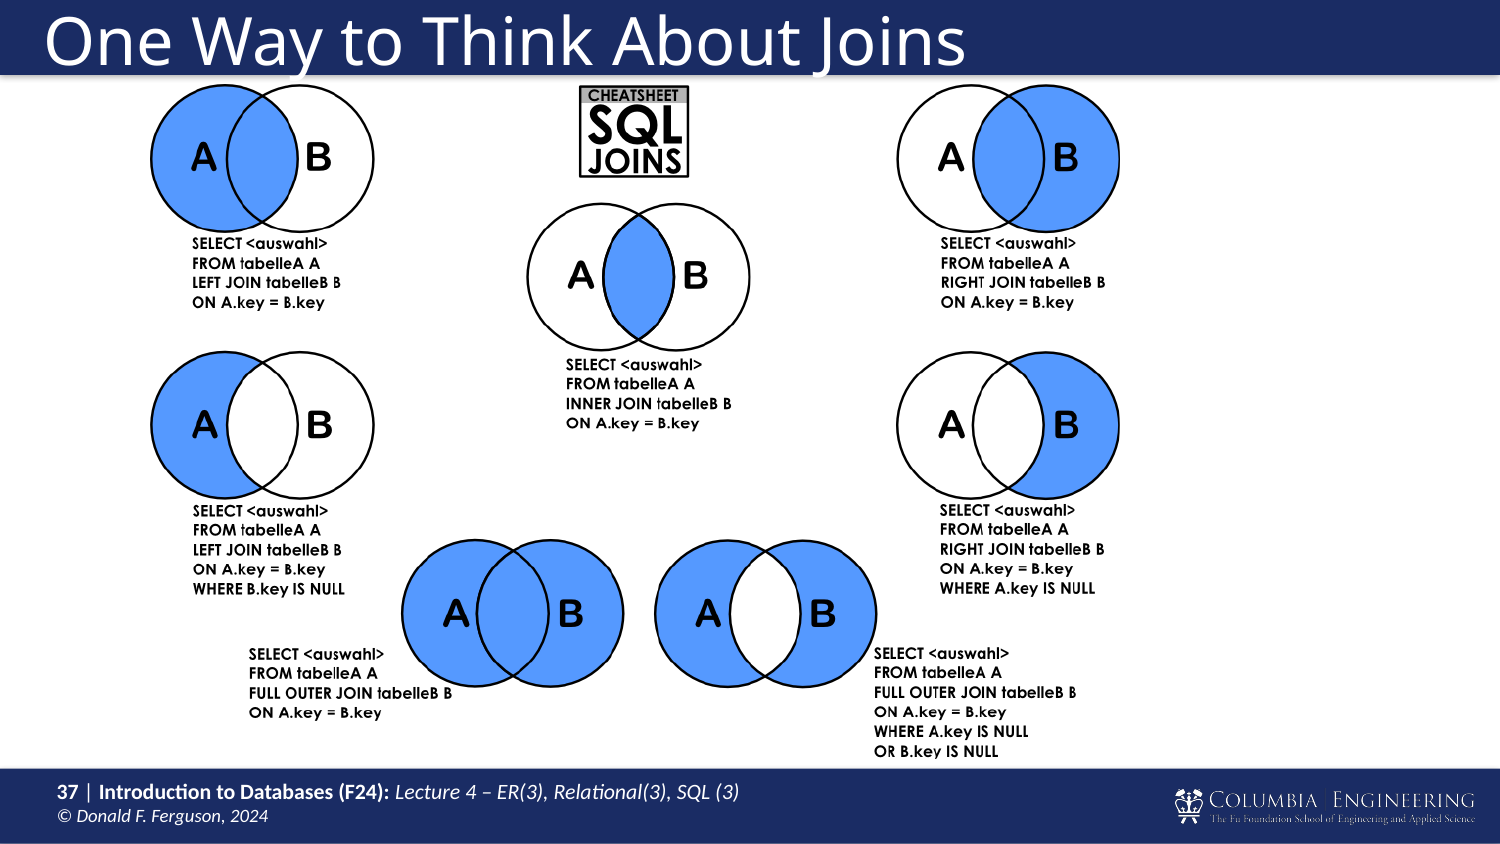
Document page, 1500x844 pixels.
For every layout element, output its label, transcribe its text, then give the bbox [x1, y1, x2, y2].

title One Way to Think About Joins [28, 0, 1450, 73]
picture [149, 84, 1120, 760]
